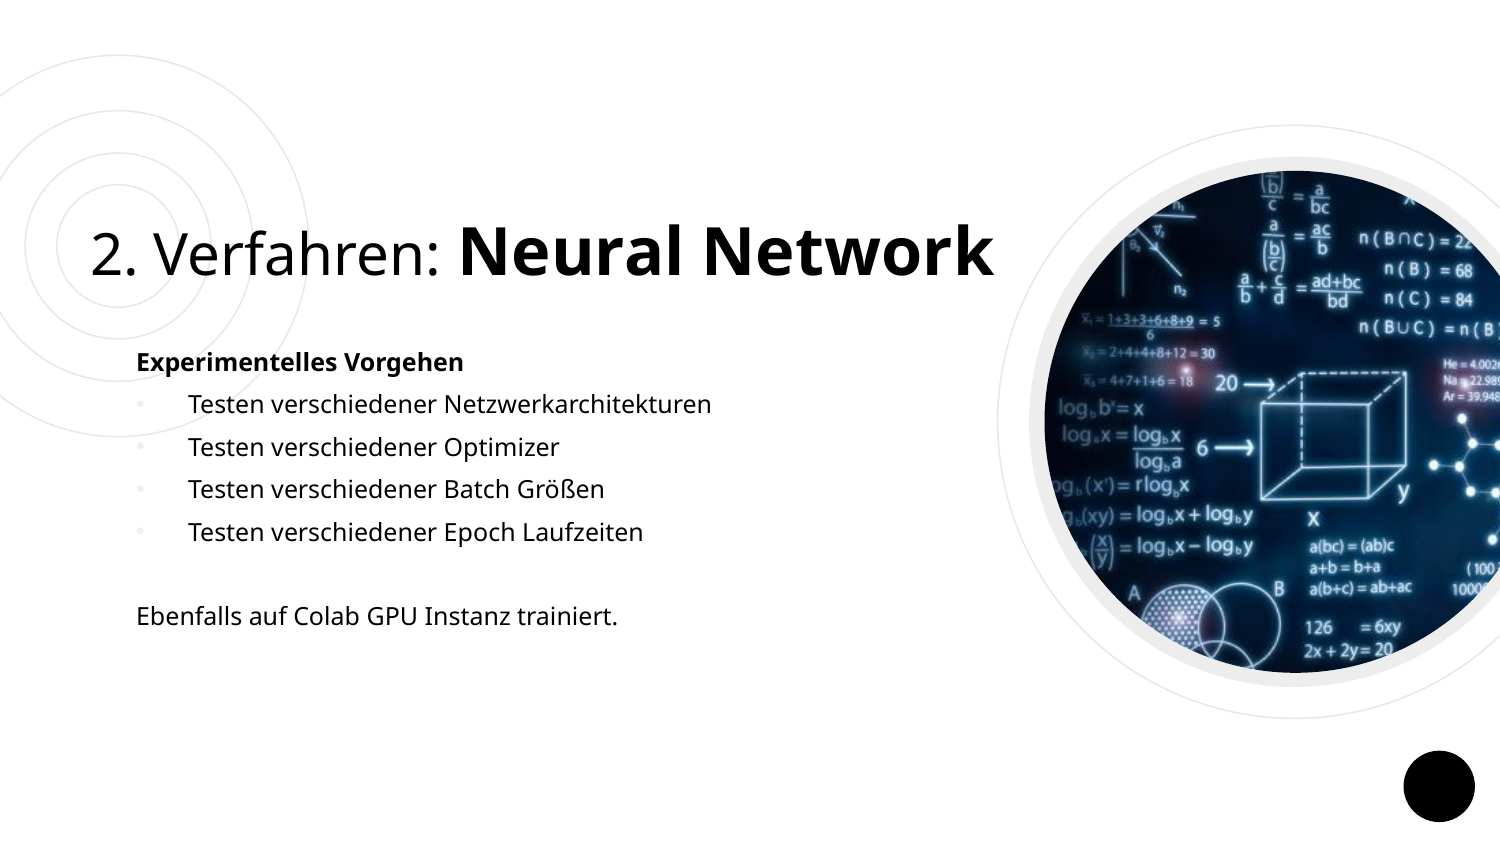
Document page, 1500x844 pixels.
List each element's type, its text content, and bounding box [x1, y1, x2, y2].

list Experimentelles Vorgehen Testen verschiedener Netzwerkarchitekturen Testen verschiedener Optimizer Testen verschiedener Batch Größen Testen verschiedener Epoch Laufzeiten Ebenfalls auf Colab GPU Instanz trainiert. [98, 331, 1032, 761]
title 2. Verfahren: Neural Network [75, 191, 1039, 304]
picture [1044, 170, 1500, 674]
